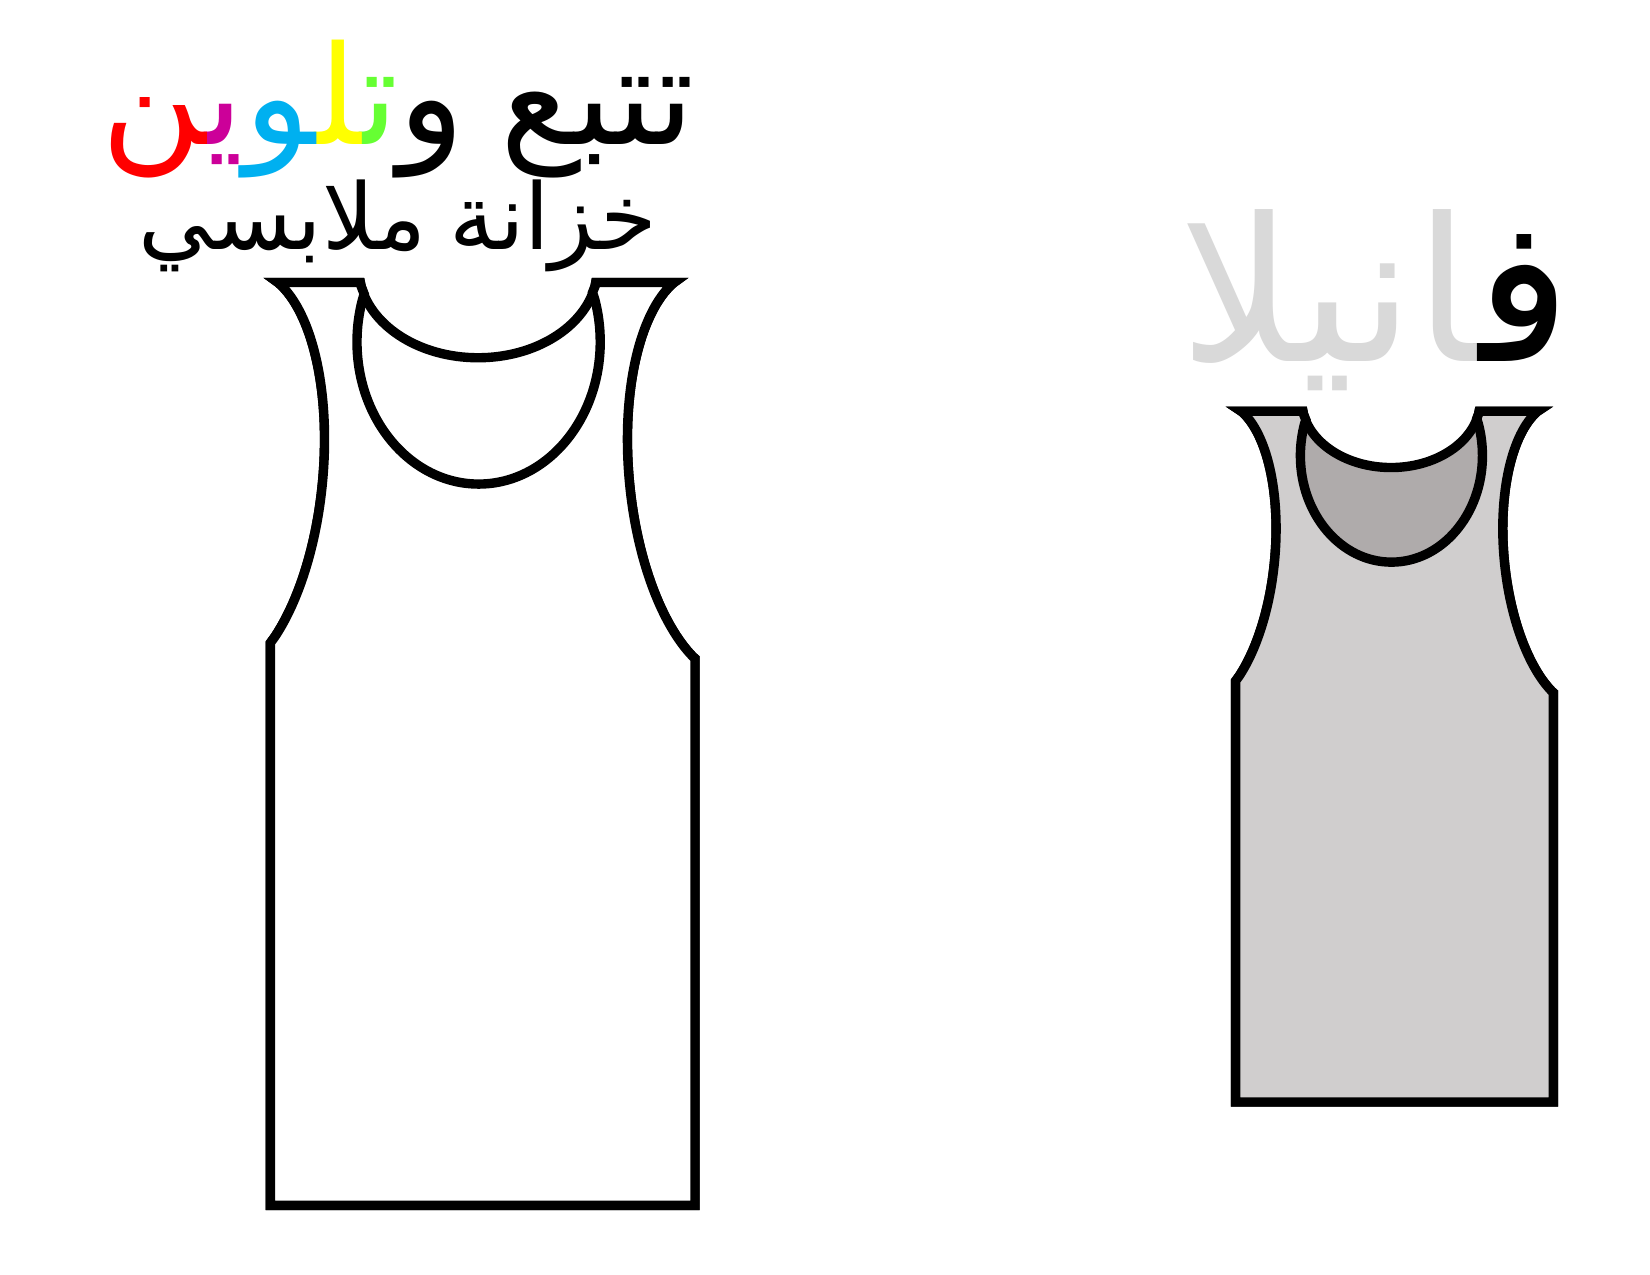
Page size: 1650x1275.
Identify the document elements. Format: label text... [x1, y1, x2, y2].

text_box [1235, 411, 1554, 1103]
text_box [270, 282, 695, 1206]
text_box فانيلا [1100, 153, 1650, 409]
text_box خزانة ملابسي [14, 150, 783, 276]
text_box تتبع وتلوين [0, 0, 812, 180]
